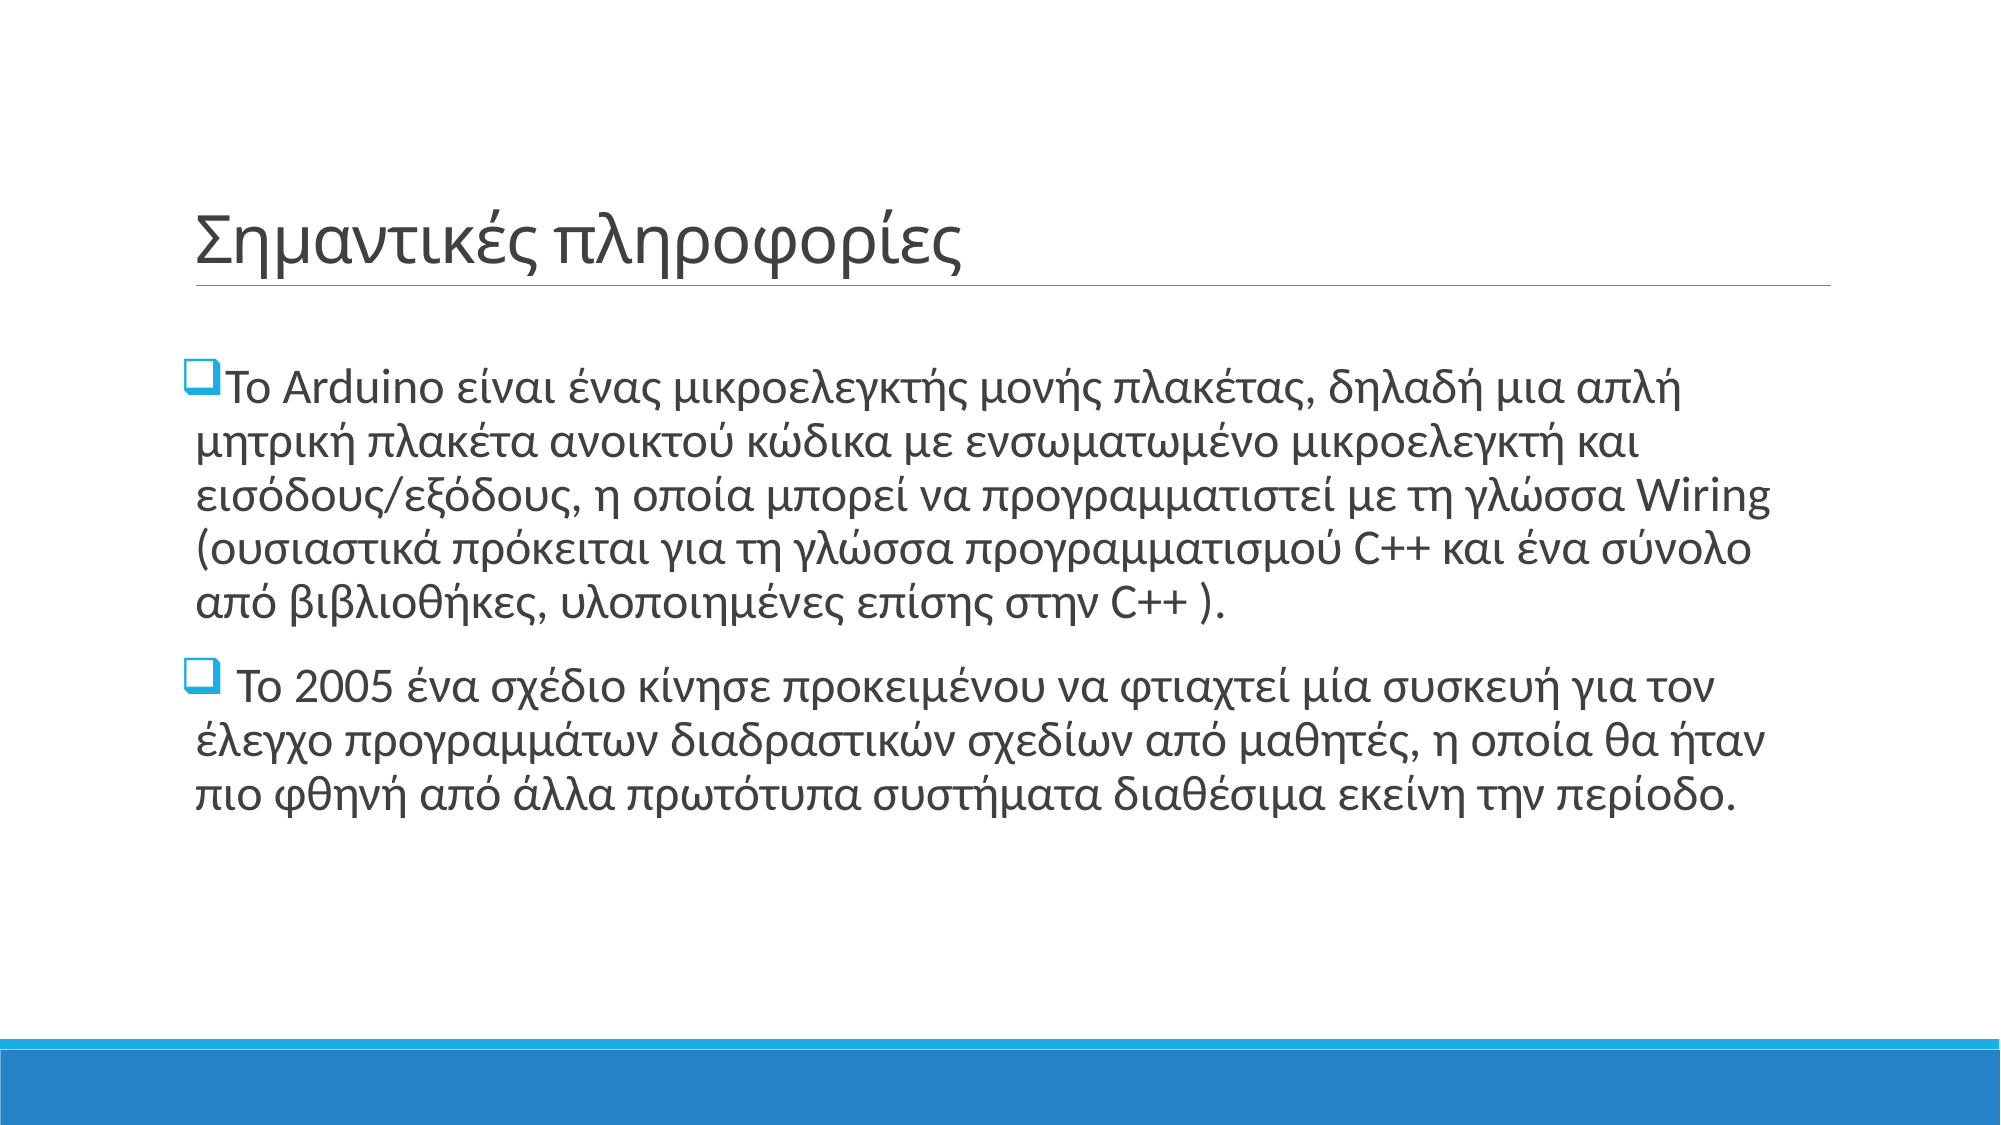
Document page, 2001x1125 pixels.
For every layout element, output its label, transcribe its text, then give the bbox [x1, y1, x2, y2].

list Το Arduino είναι ένας μικροελεγκτής μονής πλακέτας, δηλαδή μια απλή μητρική πλακέτα ανοικτού κώδικα με ενσωματωμένο μικροελεγκτή και εισόδους/εξόδους, η οποία μπορεί να προγραμματιστεί με τη γλώσσα Wiring (ουσιαστικά πρόκειται για τη γλώσσα προγραμματισμού C++ και ένα σύνολο από βιβλιοθήκες, υλοποιημένες επίσης στην C++ ). Το 2005 ένα σχέδιο κίνησε προκειμένου να φτιαχτεί μία συσκευή για τον έλεγχο προγραμμάτων διαδραστικών σχεδίων από μαθητές, η οποία θα ήταν πιο φθηνή από άλλα πρωτότυπα συστήματα διαθέσιμα εκείνη την περίοδο. [180, 352, 1830, 963]
title Σημαντικές πληροφορίες [180, 47, 1830, 285]
